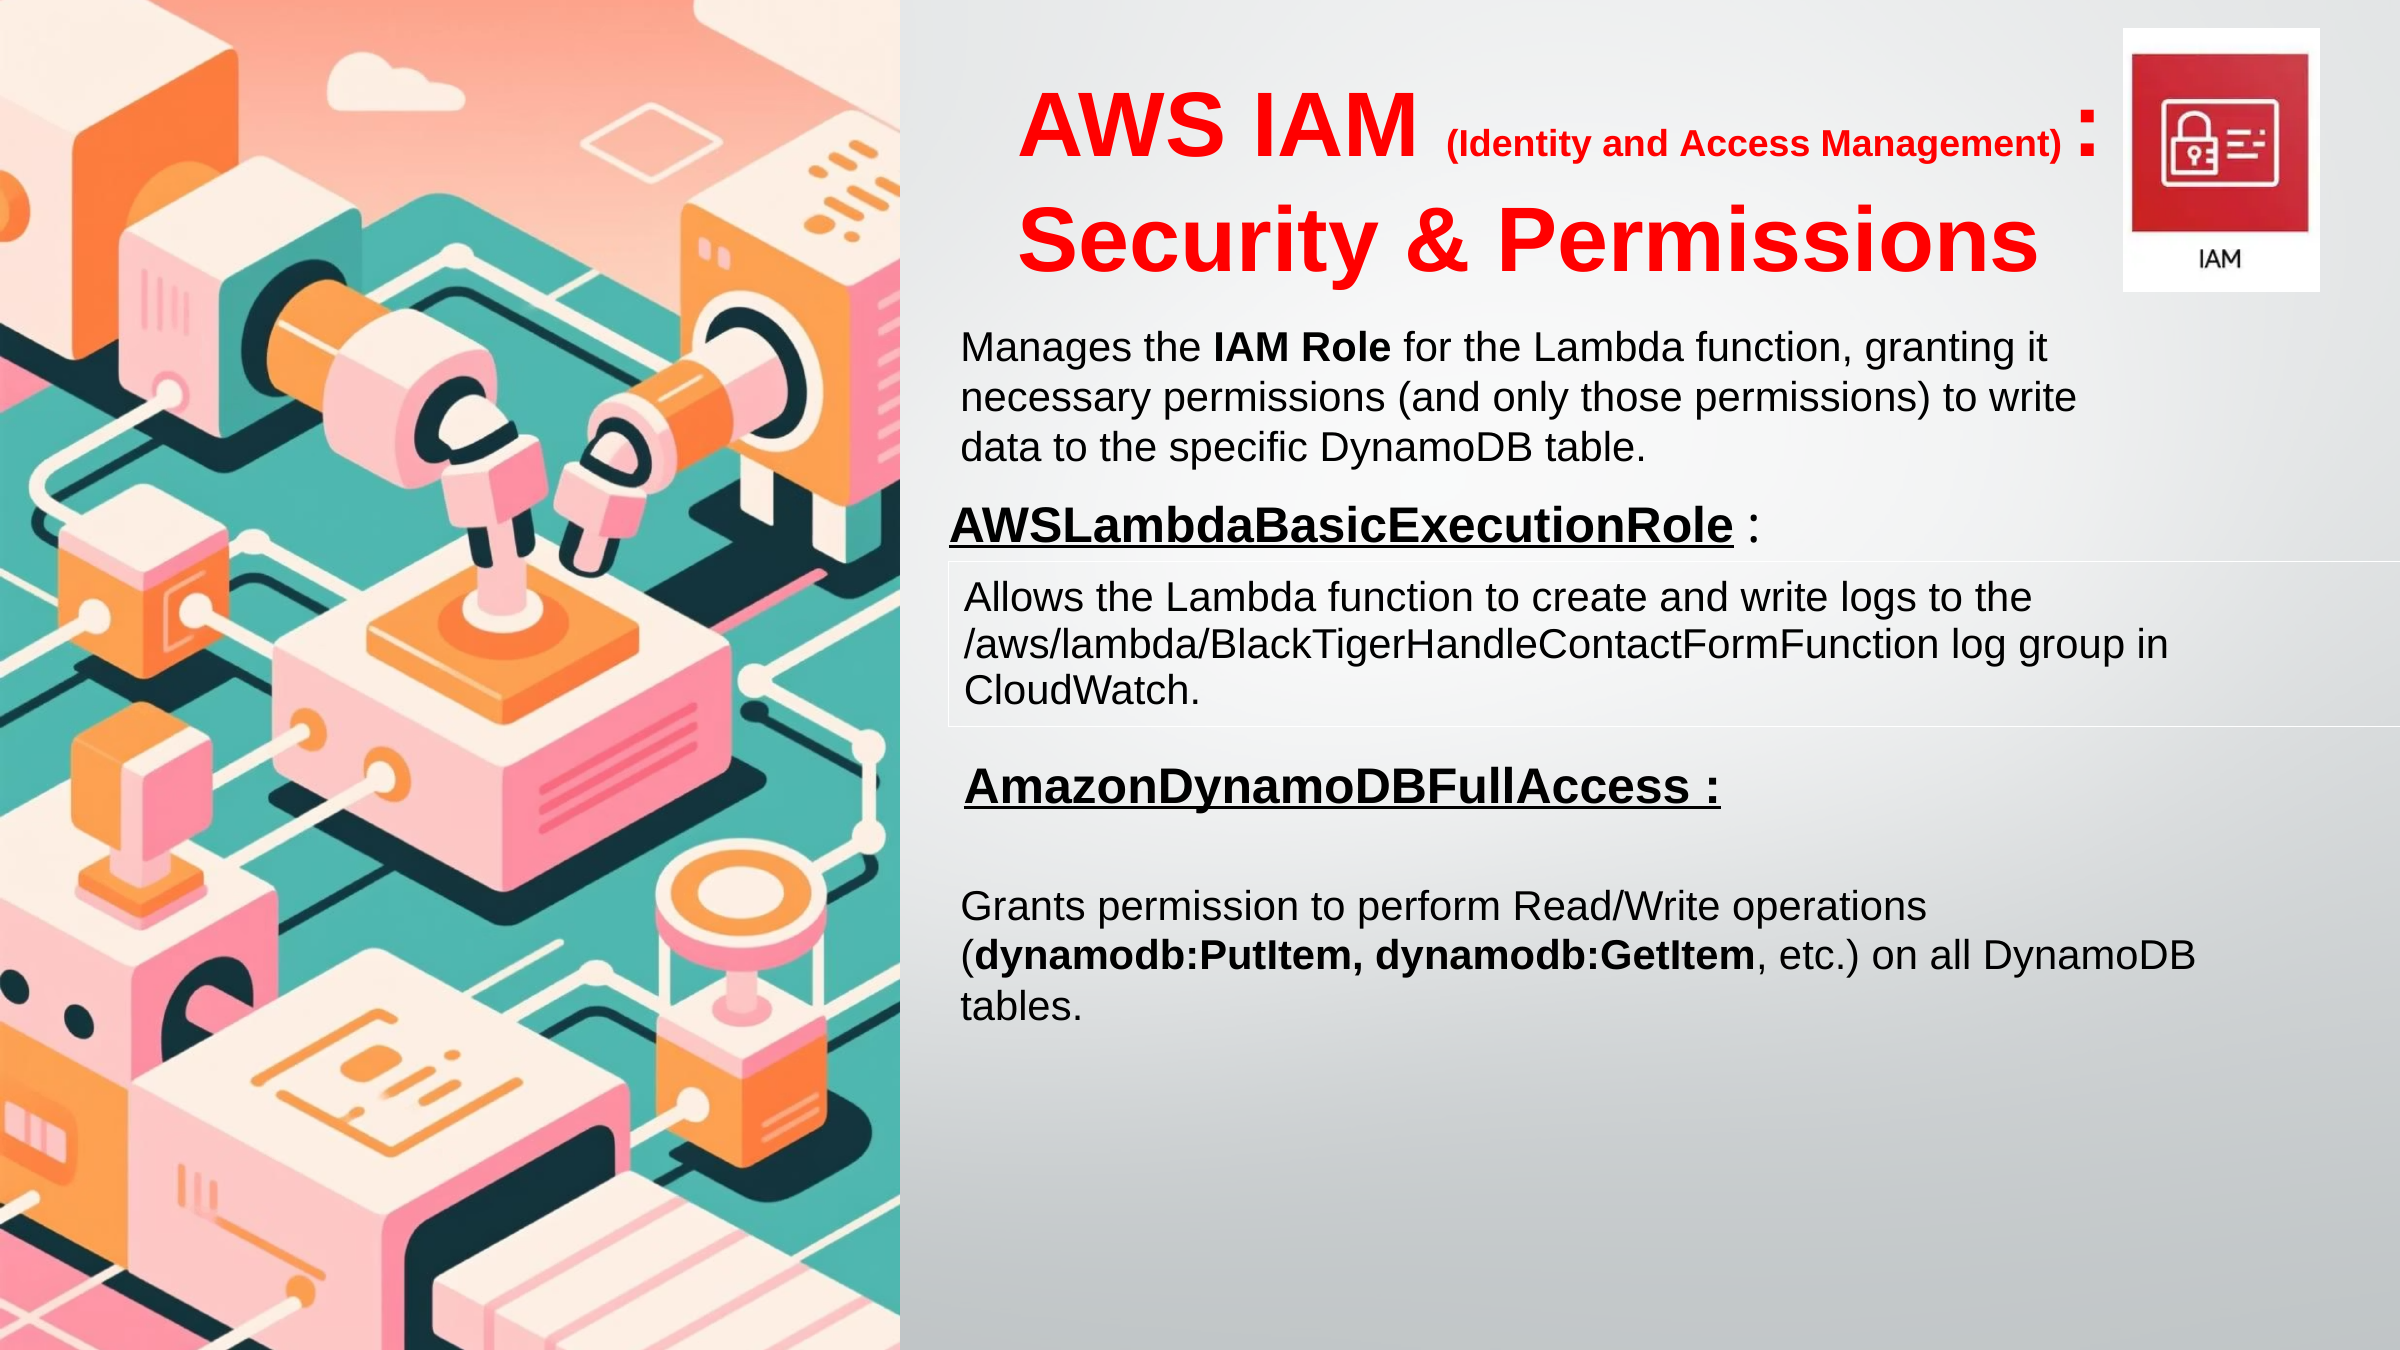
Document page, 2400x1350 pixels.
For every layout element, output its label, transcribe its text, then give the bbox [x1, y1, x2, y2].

picture [2123, 28, 2321, 292]
text_box AWSLambdaBasicExecutionRole : [948, 495, 1452, 553]
text_box Grants permission to perform Read/Write operations (dynamodb:PutItem, dynamodb:GetItem, etc.) on all DynamoDB tables. [945, 870, 2271, 1036]
picture [0, 0, 901, 1350]
table_header Allows the Lambda function to create and write logs to the /aws/lambda/BlackTigerHandleContactFormFunction log group in CloudWatch. [949, 644, 2400, 726]
text_box AmazonDynamoDBFullAccess : [948, 745, 2400, 821]
table_header Allows the Lambda function to create and write logs to the /aws/lambda/BlackTigerHandleContactFormFunction log group in CloudWatch. [949, 562, 2400, 568]
text_box [948, 568, 2400, 644]
text_box AWS IAM (Identity and Access Management) : Security & Permissions [1017, 60, 2123, 292]
text_box Manages the IAM Role for the Lambda function, granting it necessary permissions (and only those permissions) to write data to the specific DynamoDB table. [945, 312, 2146, 478]
